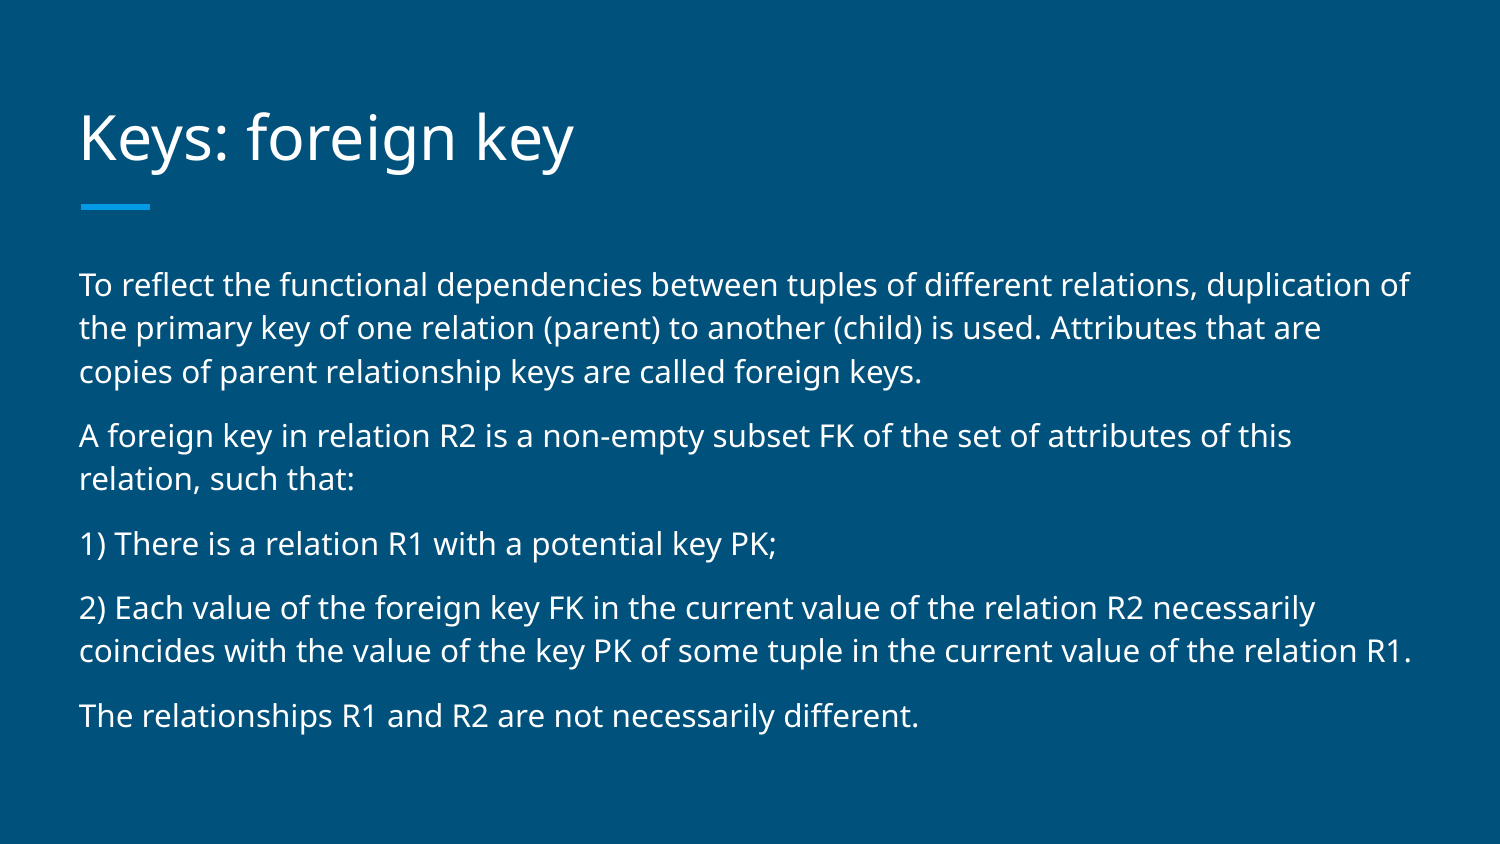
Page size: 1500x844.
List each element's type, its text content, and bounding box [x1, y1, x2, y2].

title Keys: foreign key [63, 75, 1437, 188]
list To reflect the functional dependencies between tuples of different relations, duplication of the primary key of one relation (parent) to another (child) is used. Attributes that are copies of parent relationship keys are called foreign keys. A foreign key in relation R2 is a non-empty subset FK of the set of attributes of this relation, such that: 1) There is a relation R1 with a potential key PK; 2) Each value of the foreign key FK in the current value of the relation R2 necessarily coincides with the value of the key PK of some tuple in the current value of the relation R1. The relationships R1 and R2 are not necessarily different. [63, 244, 1437, 750]
